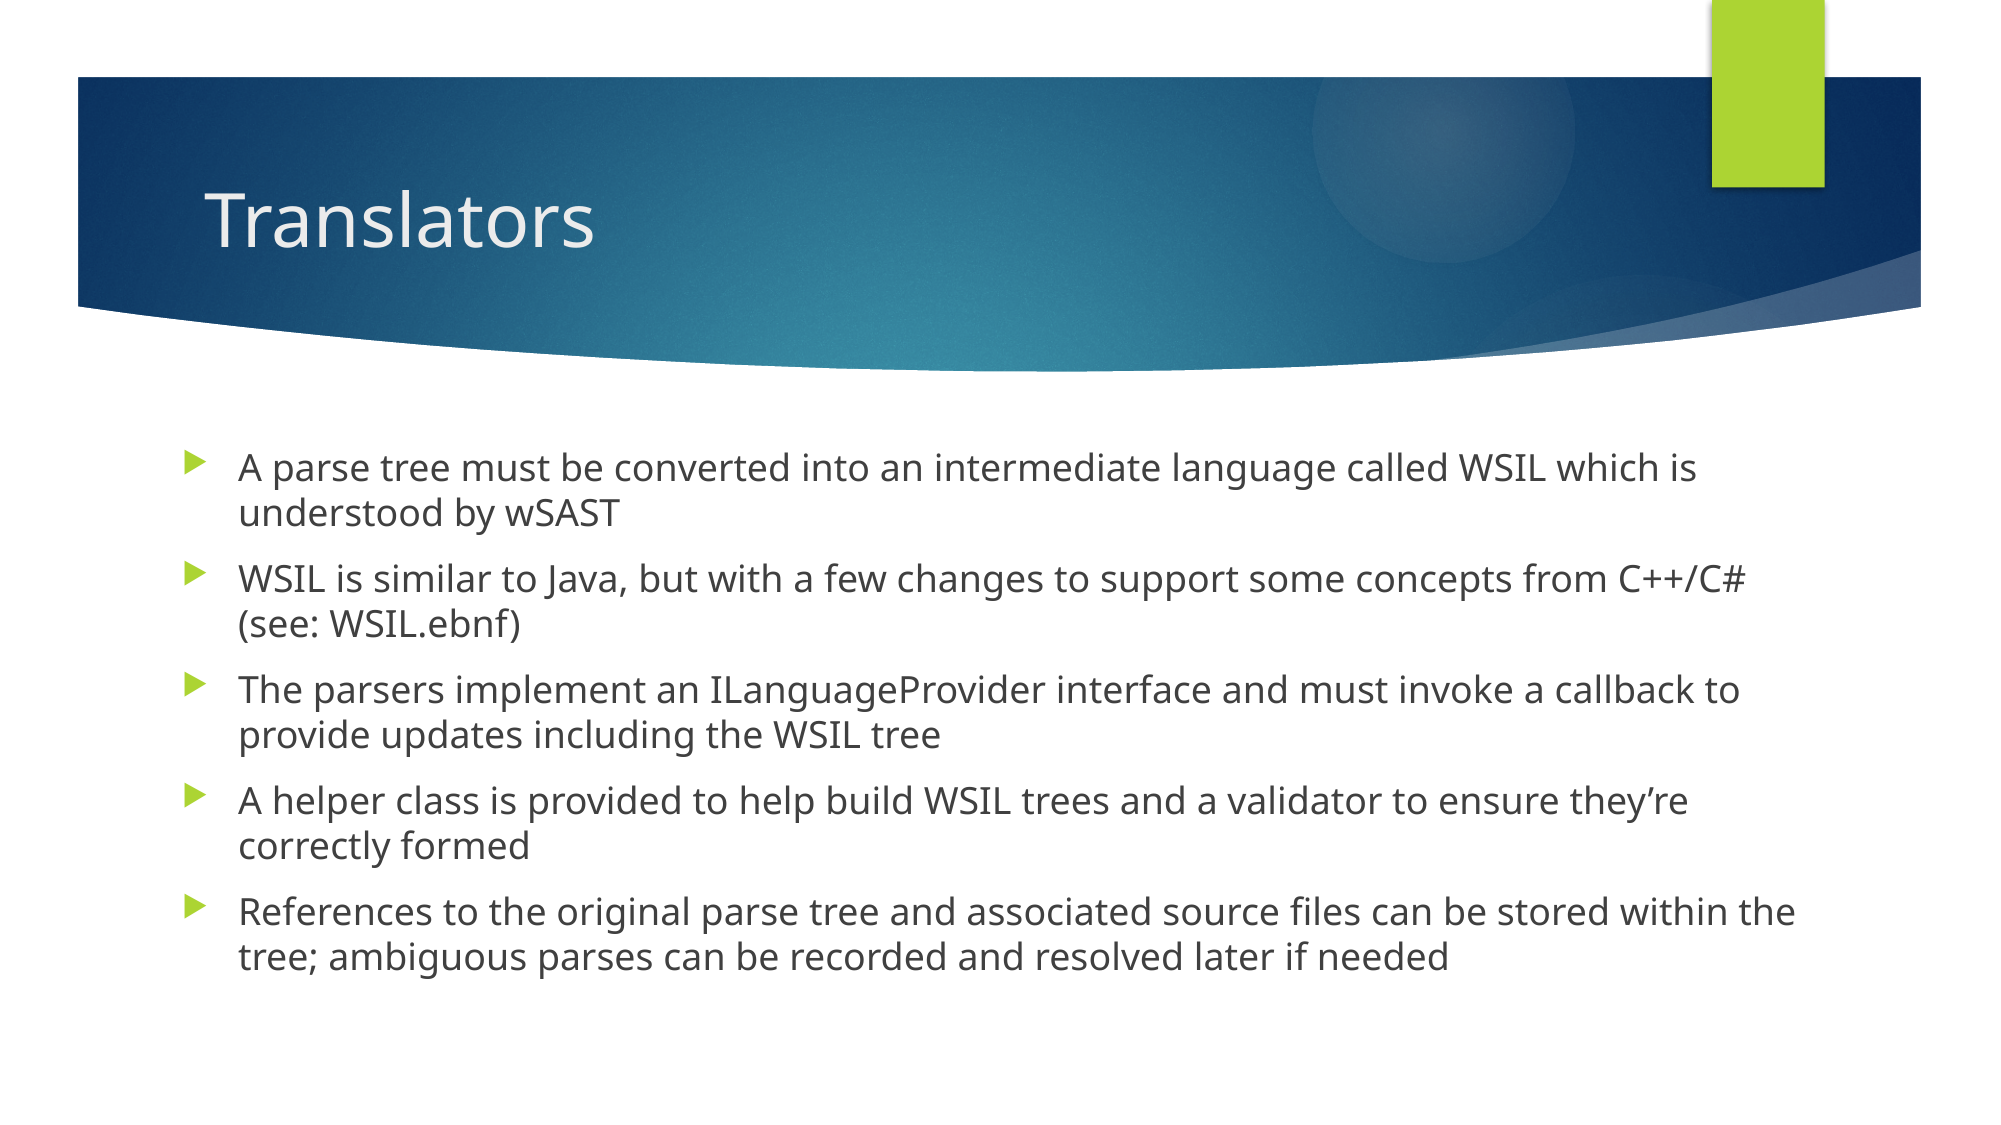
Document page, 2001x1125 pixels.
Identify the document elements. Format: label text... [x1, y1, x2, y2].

title Translators [189, 159, 1627, 276]
list A parse tree must be converted into an intermediate language called WSIL which is understood by wSAST WSIL is similar to Java, but with a few changes to support some concepts from C++/C# (see: WSIL.ebnf) The parsers implement an ILanguageProvider interface and must invoke a callback to provide updates including the WSIL tree A helper class is provided to help build WSIL trees and a validator to ensure they’re correctly formed References to the original parse tree and associated source files can be stored within the tree; ambiguous parses can be recorded and resolved later if needed [166, 436, 1840, 1086]
